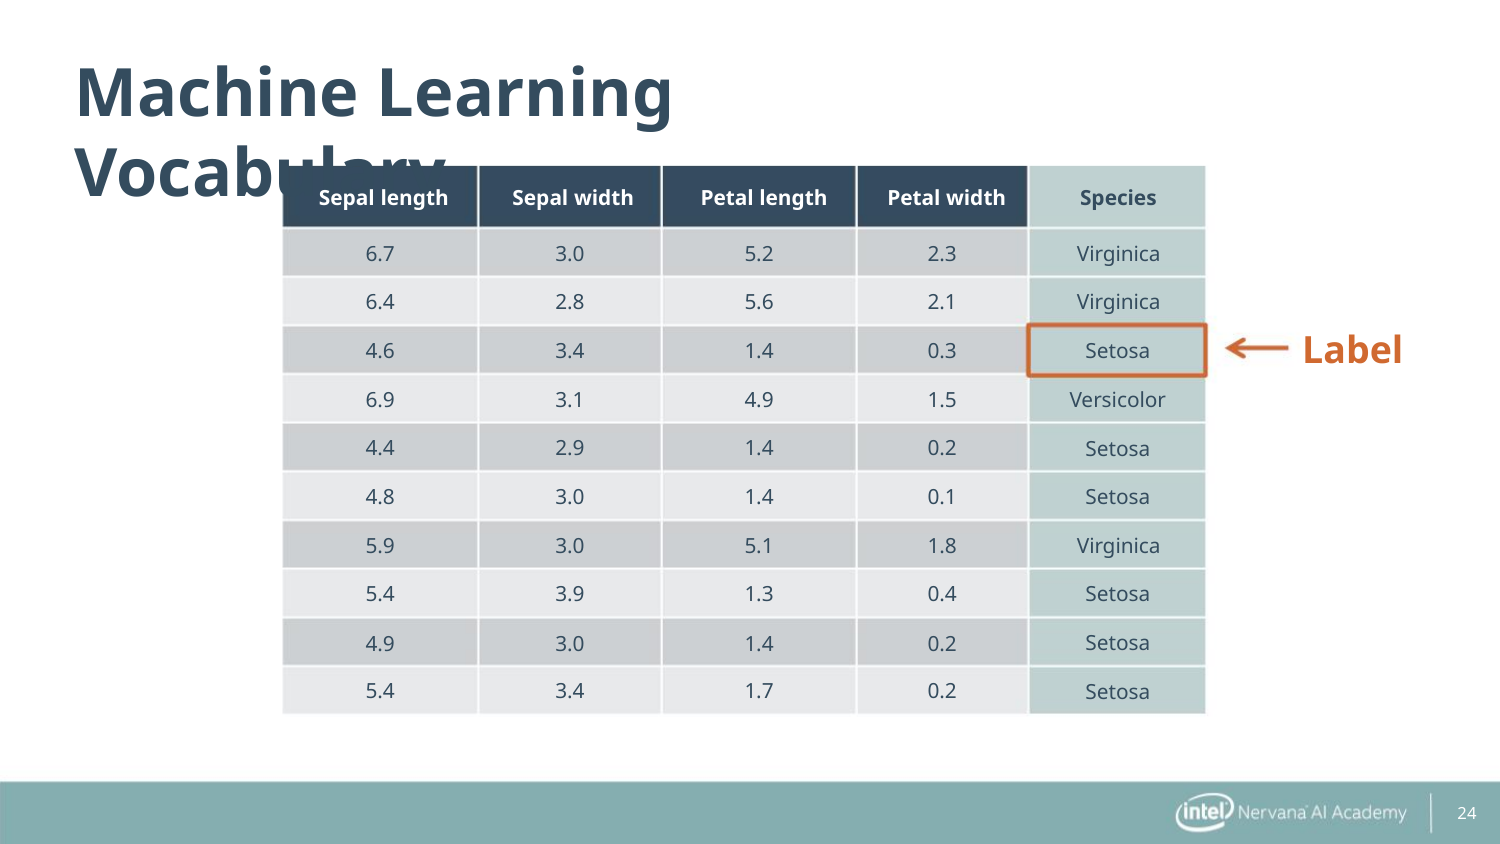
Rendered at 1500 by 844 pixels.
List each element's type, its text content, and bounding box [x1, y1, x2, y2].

text_box Virginica Virginica Setosa [1076, 238, 1190, 363]
text_box 24 [1457, 801, 1500, 823]
text_box Petal length [700, 183, 850, 210]
text_box Label [1302, 322, 1455, 372]
text_box Setosa [1085, 676, 1180, 704]
text_box Petal width [887, 183, 1029, 210]
text_box Virginica Setosa [1076, 530, 1189, 607]
text_box Species [1079, 182, 1186, 210]
text_box Versicolor Setosa [1069, 384, 1197, 461]
text_box 6.7 6.4 4.6 6.9 4.4 4.8 5.9 5.4 4.9 5.4 [365, 238, 427, 704]
text_box [0, 0, 1500, 844]
text_box 5.2 5.6 1.4 4.9 1.4 1.4 5.1 1.3 1.4 1.7 [744, 238, 805, 704]
text_box Sepal length [319, 183, 473, 210]
text_box 2.3 2.1 0.3 1.5 0.2 0.1 1.8 0.4 0.2 0.2 [927, 238, 989, 704]
text_box Machine Learning Vocabulary [74, 50, 719, 210]
text_box Sepal width [512, 183, 659, 210]
text_box 3.0 2.8 3.4 3.1 2.9 3.0 3.0 3.9 3.0 3.4 [555, 238, 616, 704]
text_box Setosa [1085, 482, 1180, 509]
text_box Setosa [1085, 627, 1180, 655]
